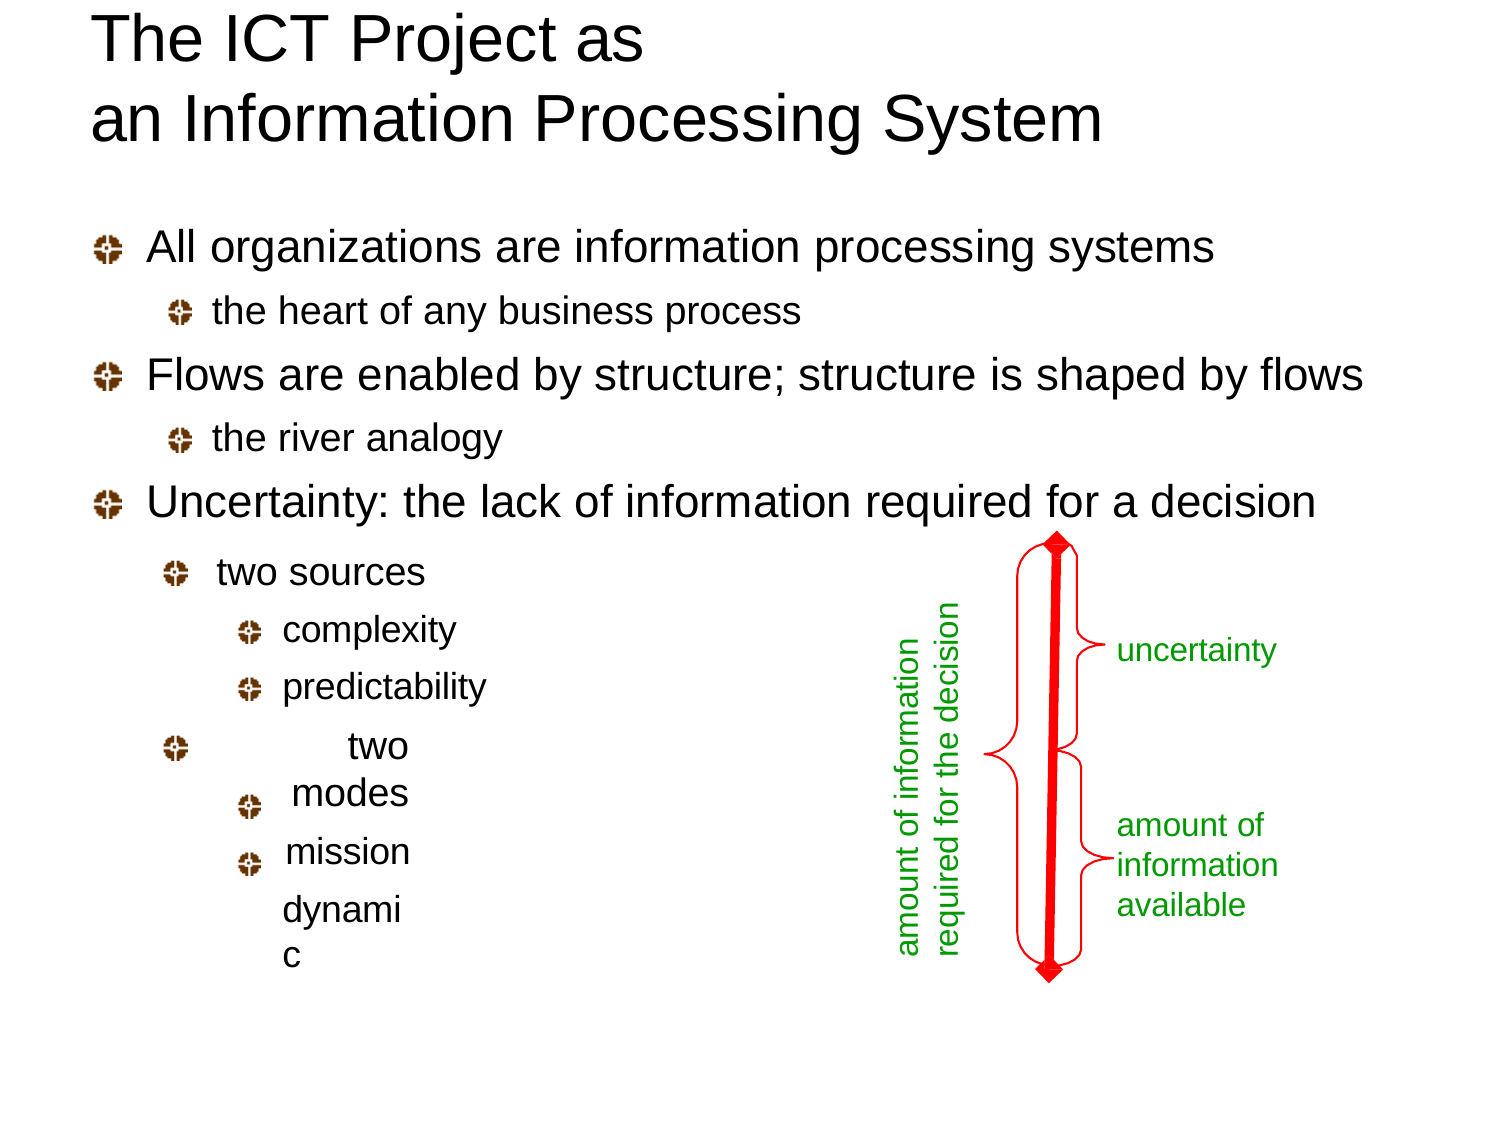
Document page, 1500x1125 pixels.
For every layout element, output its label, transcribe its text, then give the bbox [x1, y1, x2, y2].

picture [235, 616, 261, 644]
text_box All organizations are information processing systems the heart of any business process Flows are enabled by structure; structure is shaped by flows the river analogy Uncertainty: the lack of information required for a decision two sources [144, 200, 1367, 593]
picture [235, 674, 261, 701]
picture [89, 358, 122, 391]
text_box amount of information available [1115, 800, 1284, 923]
picture [89, 231, 122, 264]
picture [235, 849, 261, 876]
text_box complexity predictability two modes mission dynamic [214, 591, 493, 975]
picture [160, 732, 188, 761]
picture [164, 296, 192, 325]
text_box uncertainty [1115, 625, 1282, 668]
picture [164, 424, 192, 453]
text_box amount of information required for the decision [884, 597, 966, 960]
picture [89, 486, 122, 519]
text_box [983, 530, 1115, 984]
picture [235, 791, 261, 819]
picture [160, 557, 188, 586]
title The ICT Project as an Information Processing System [87, 0, 1405, 183]
